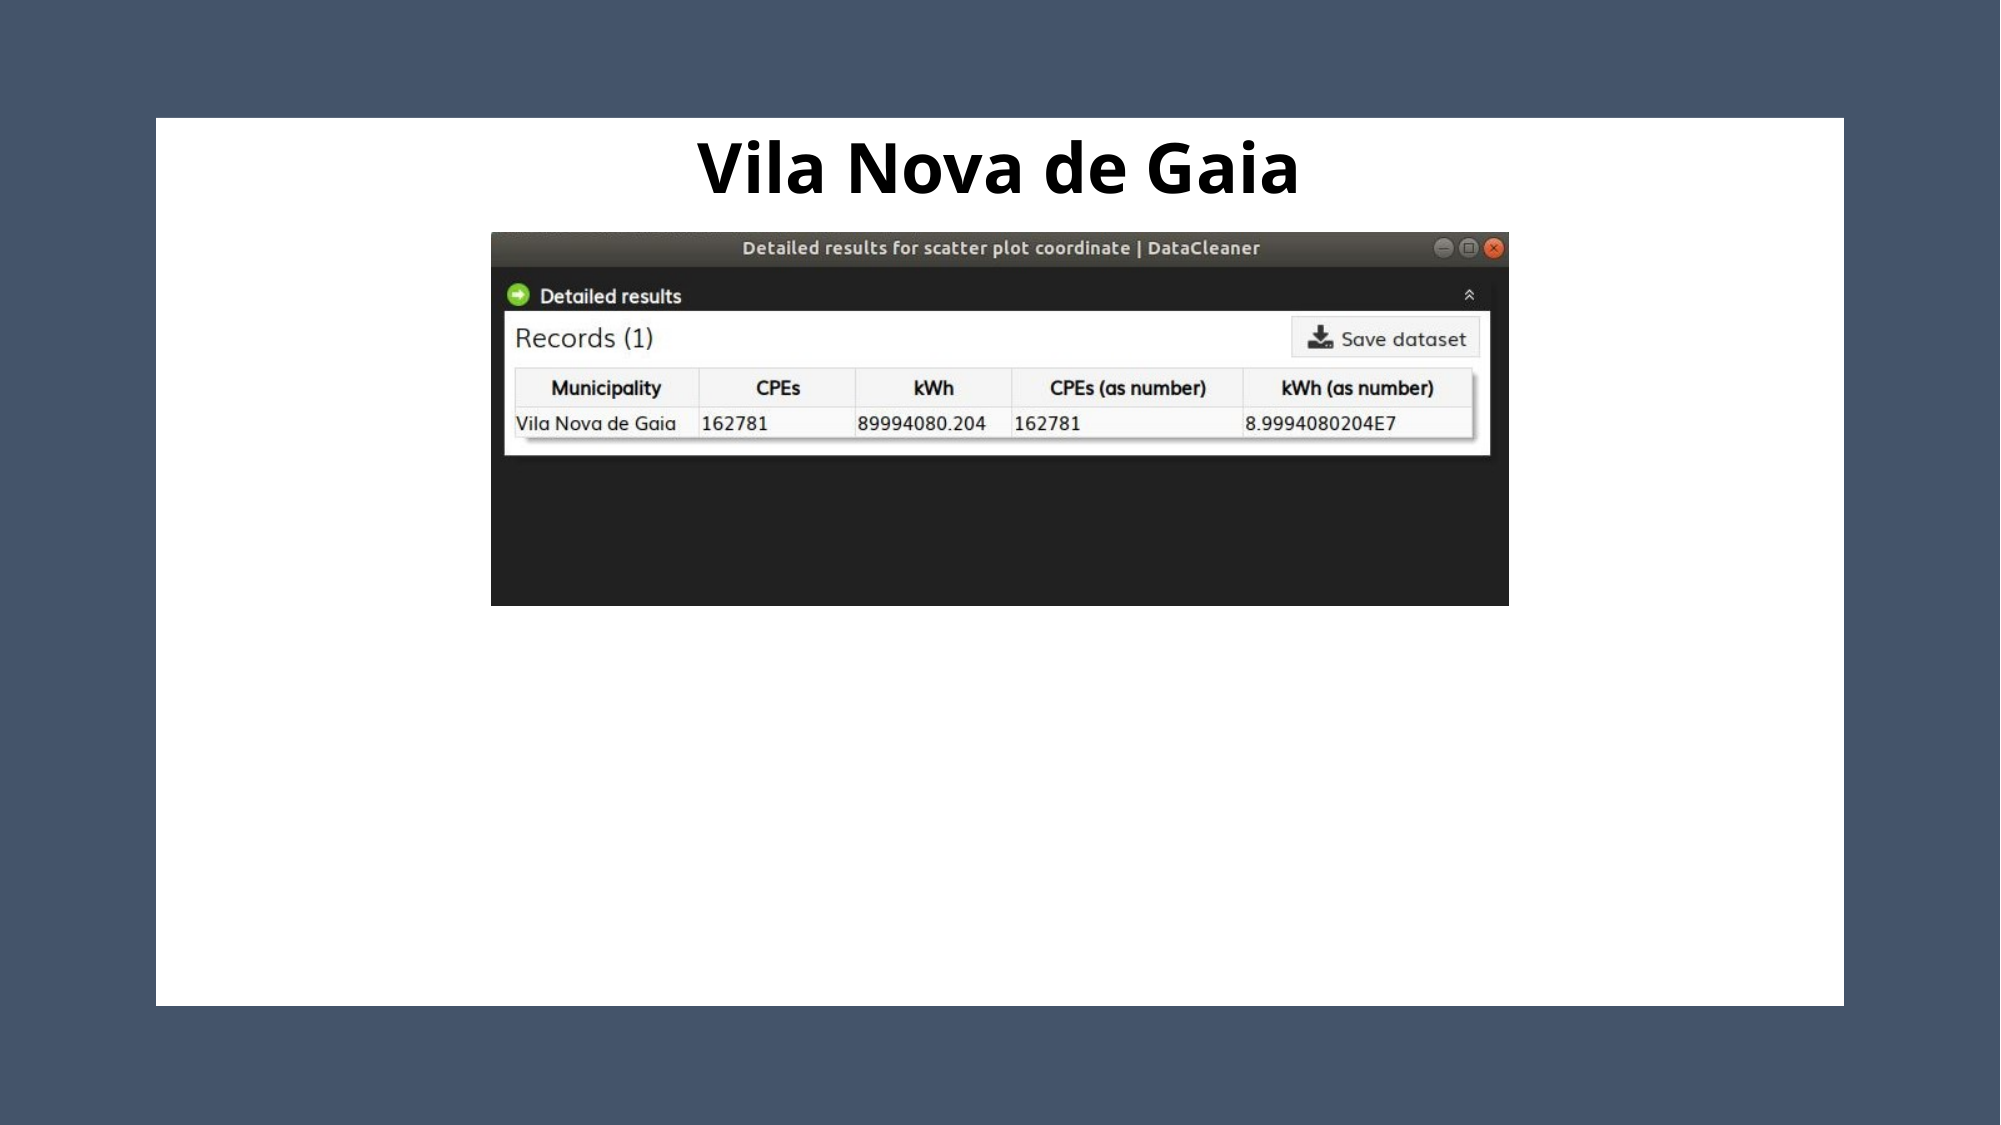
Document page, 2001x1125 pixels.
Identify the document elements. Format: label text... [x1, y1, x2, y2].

title Vila Nova de Gaia [156, 113, 1844, 233]
picture [491, 232, 1509, 606]
